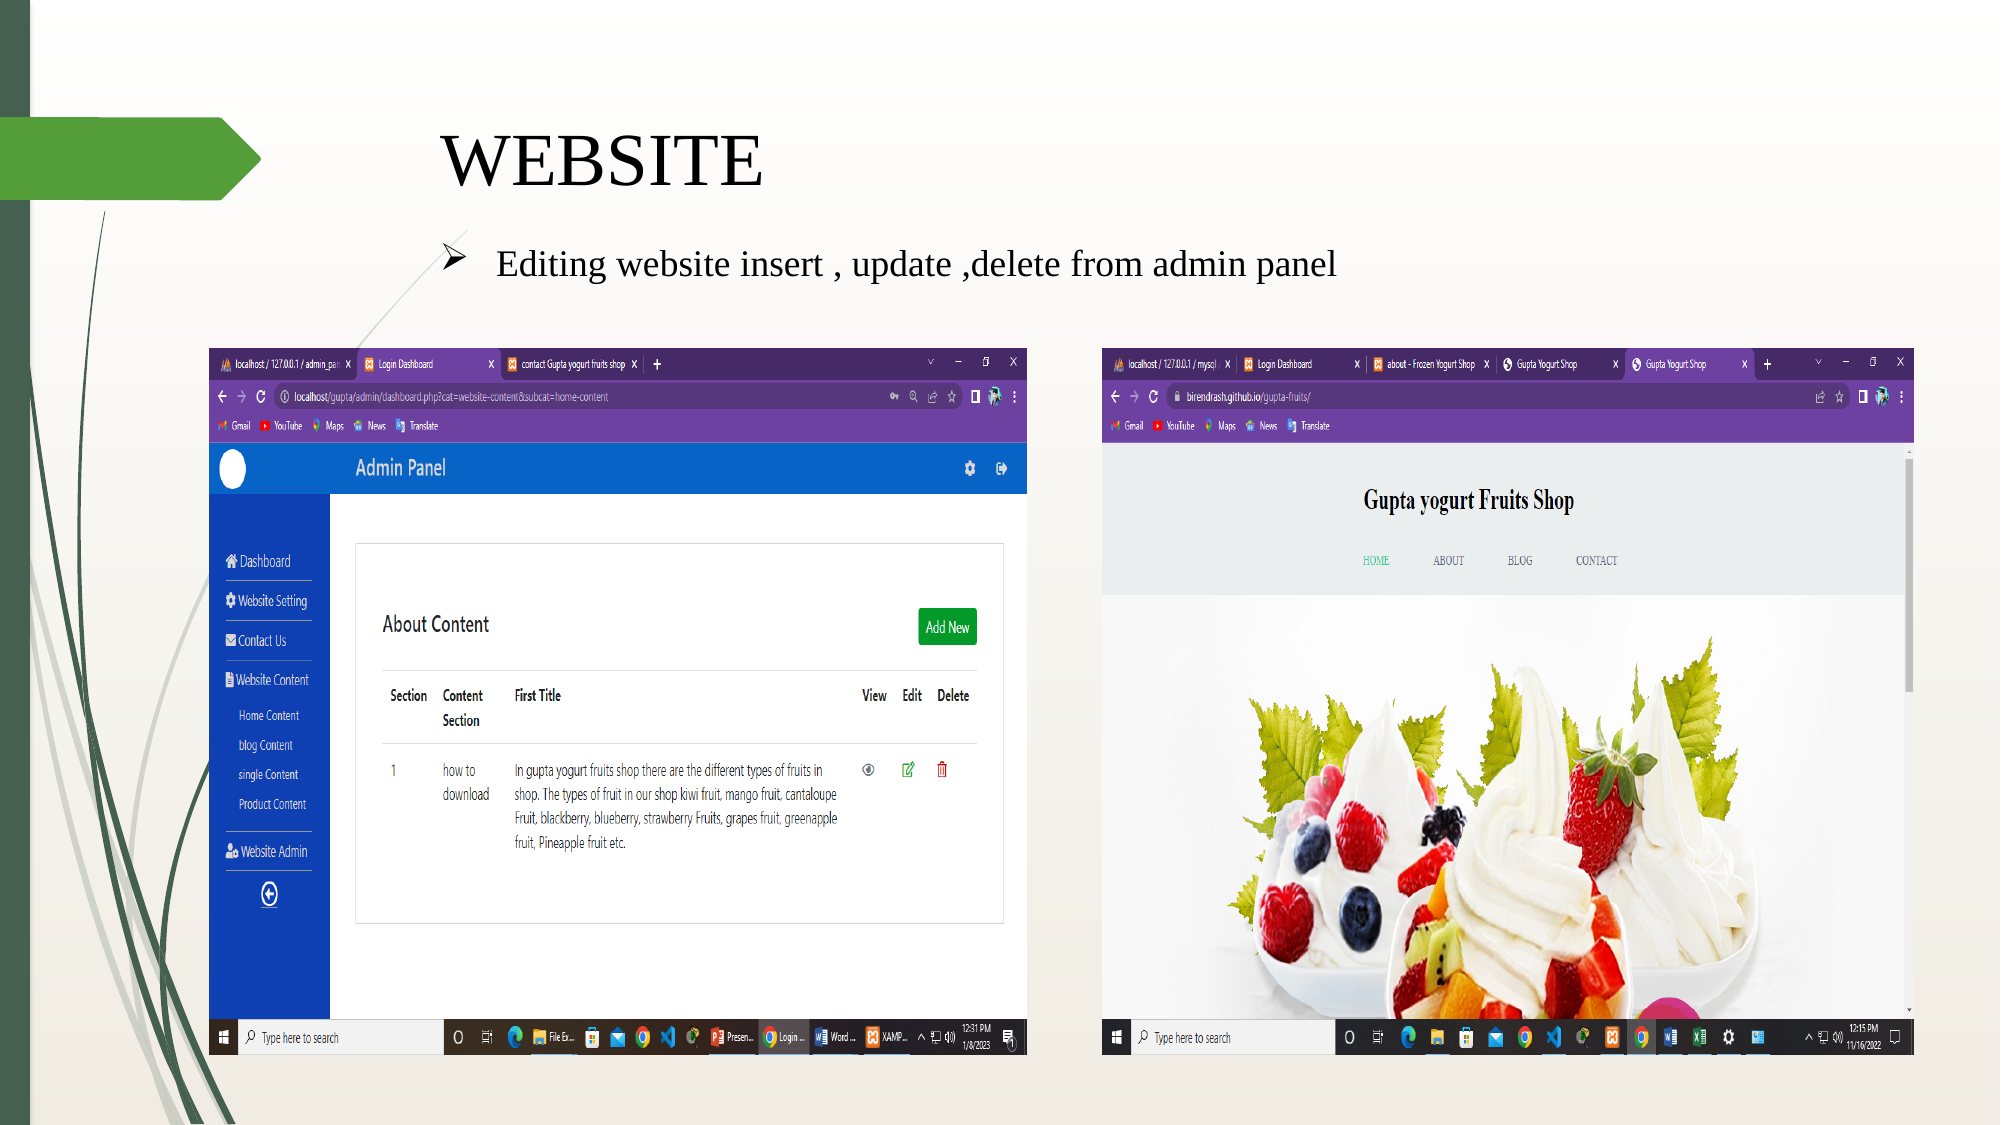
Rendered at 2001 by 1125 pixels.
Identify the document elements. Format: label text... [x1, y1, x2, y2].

list Editing website insert , update ,delete from admin panel [424, 231, 1888, 394]
picture [208, 348, 1027, 1055]
title WEBSITE [425, 102, 1888, 231]
picture [1102, 348, 1915, 1055]
